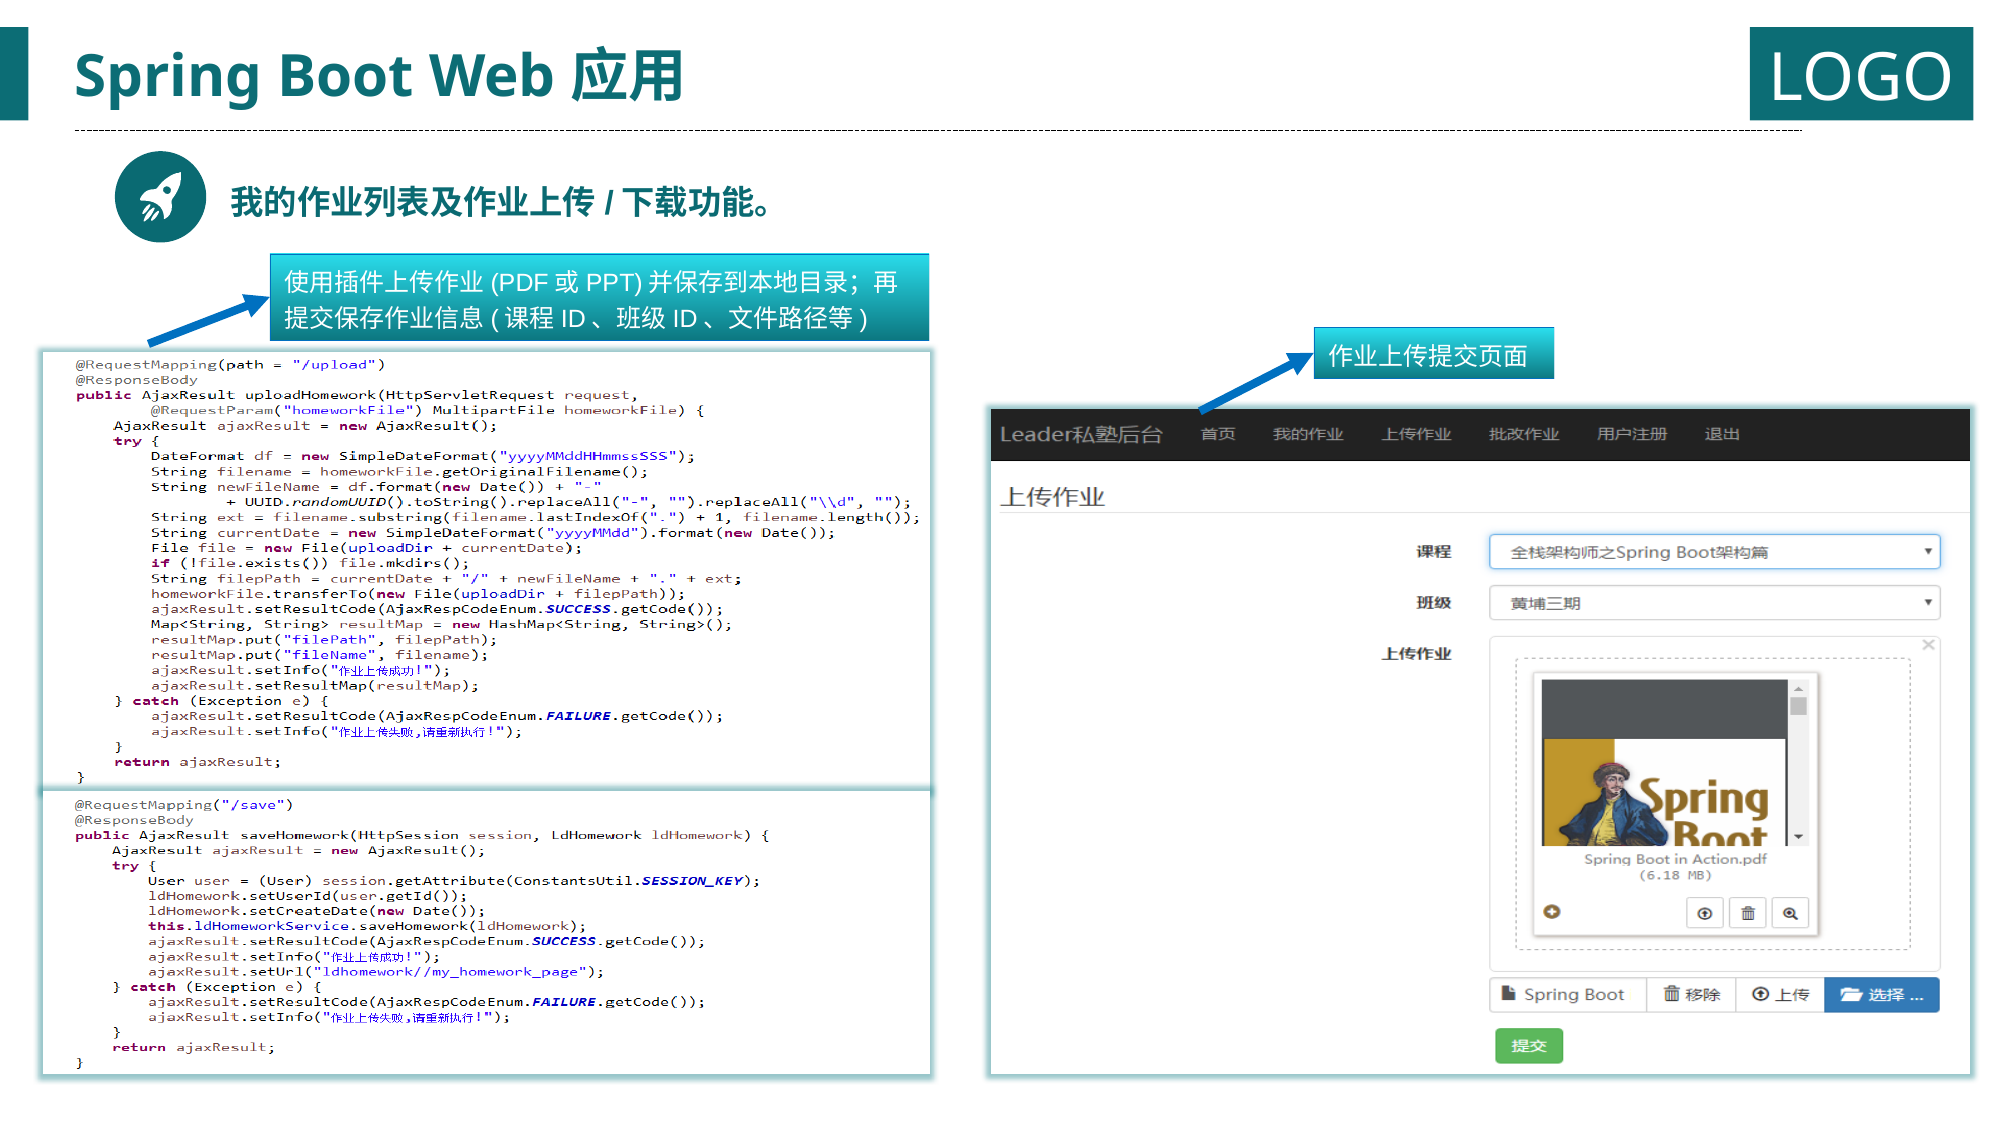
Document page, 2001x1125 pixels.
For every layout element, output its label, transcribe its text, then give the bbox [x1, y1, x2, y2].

text_box 使用插件上传作业(PDF或PPT)并保存到本地目录；再提交保存作业信息(课程ID、班级ID、文件路径等) [269, 253, 930, 341]
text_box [152, 296, 270, 343]
picture [990, 409, 1970, 1074]
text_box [0, 74, 1451, 243]
text_box Spring Boot Web应用 [49, 30, 703, 74]
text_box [1203, 352, 1314, 410]
picture [43, 352, 930, 1074]
text_box 作业上传提交页面 [1313, 327, 1555, 379]
